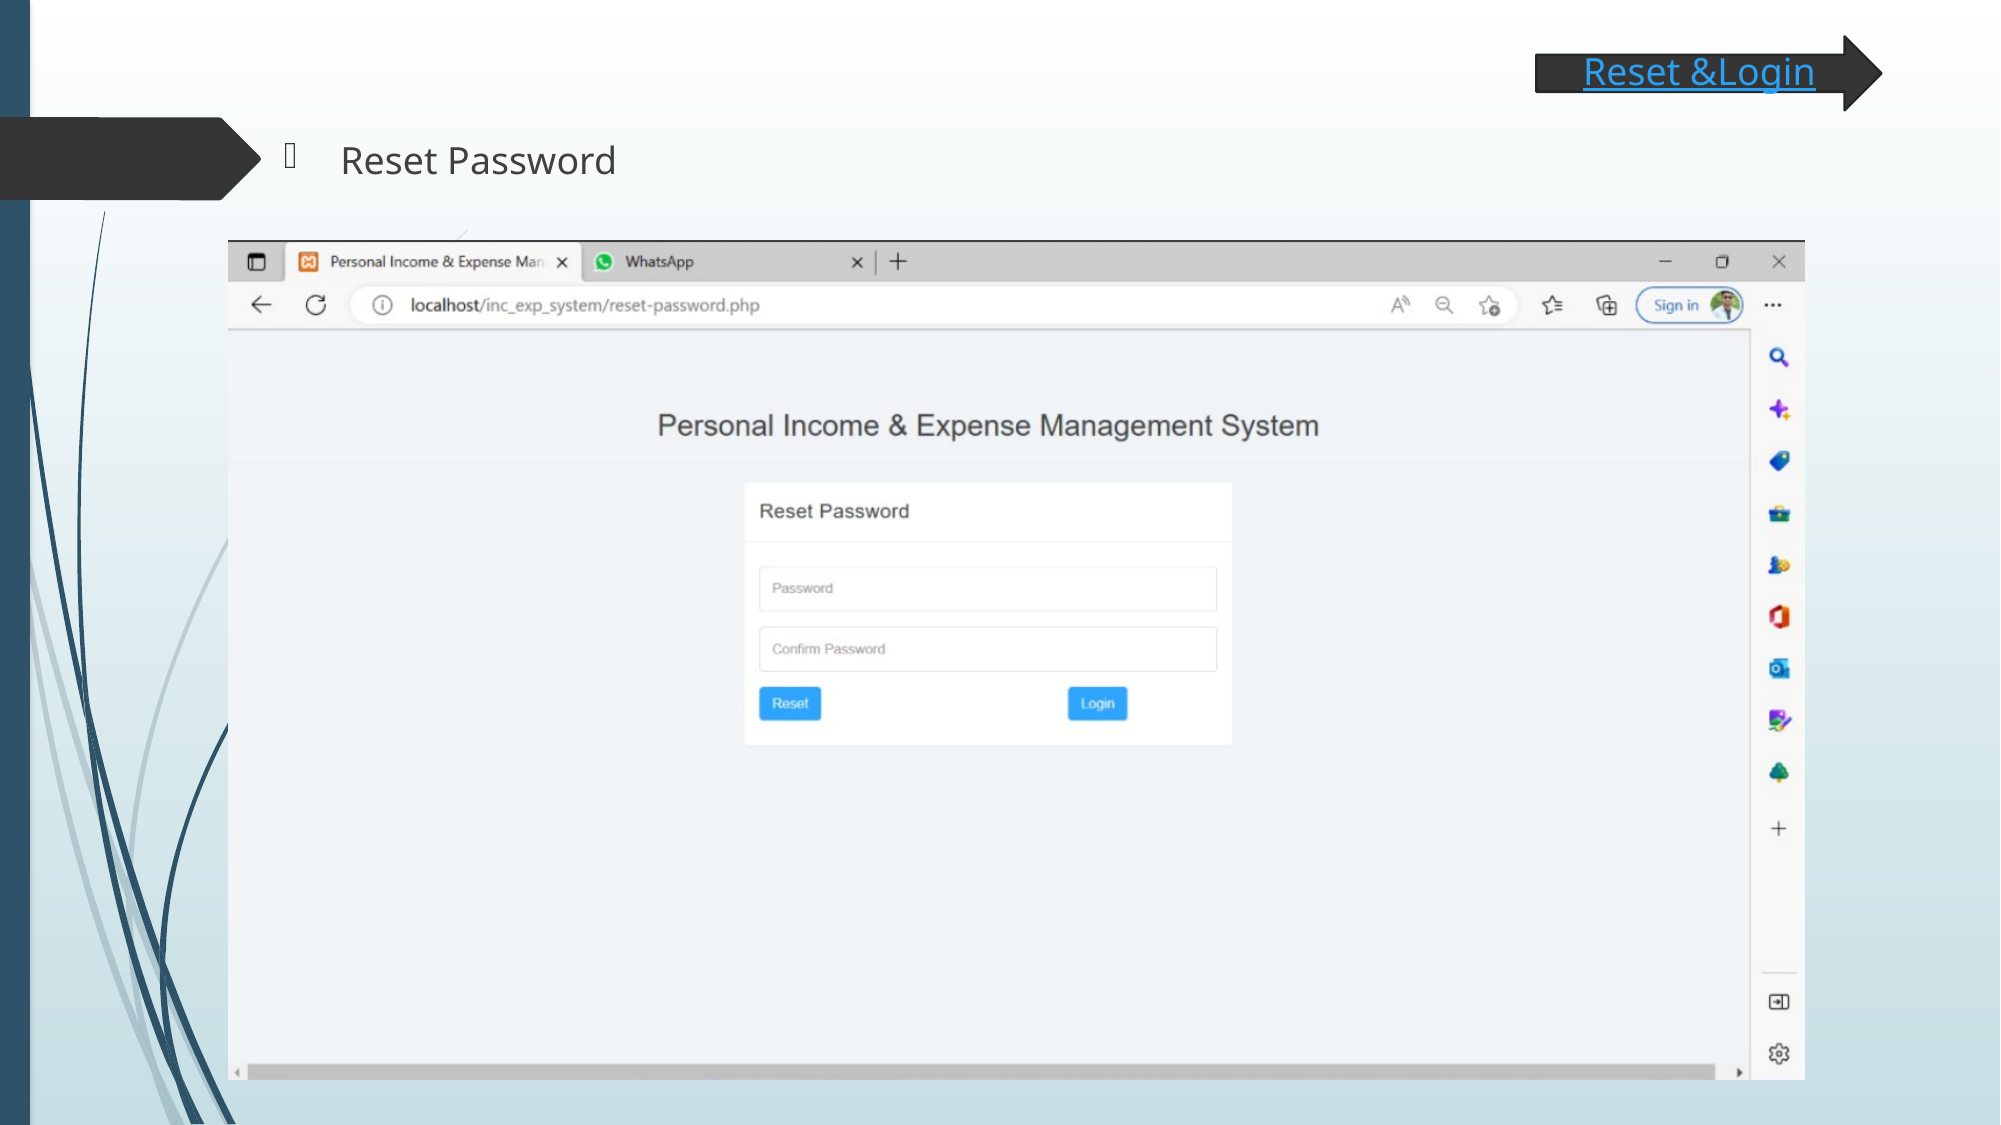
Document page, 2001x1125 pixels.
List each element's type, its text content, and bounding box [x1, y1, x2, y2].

text_box Reset &Login [1535, 35, 1883, 112]
list Reset Password [269, 129, 1731, 203]
picture [228, 240, 1805, 1081]
